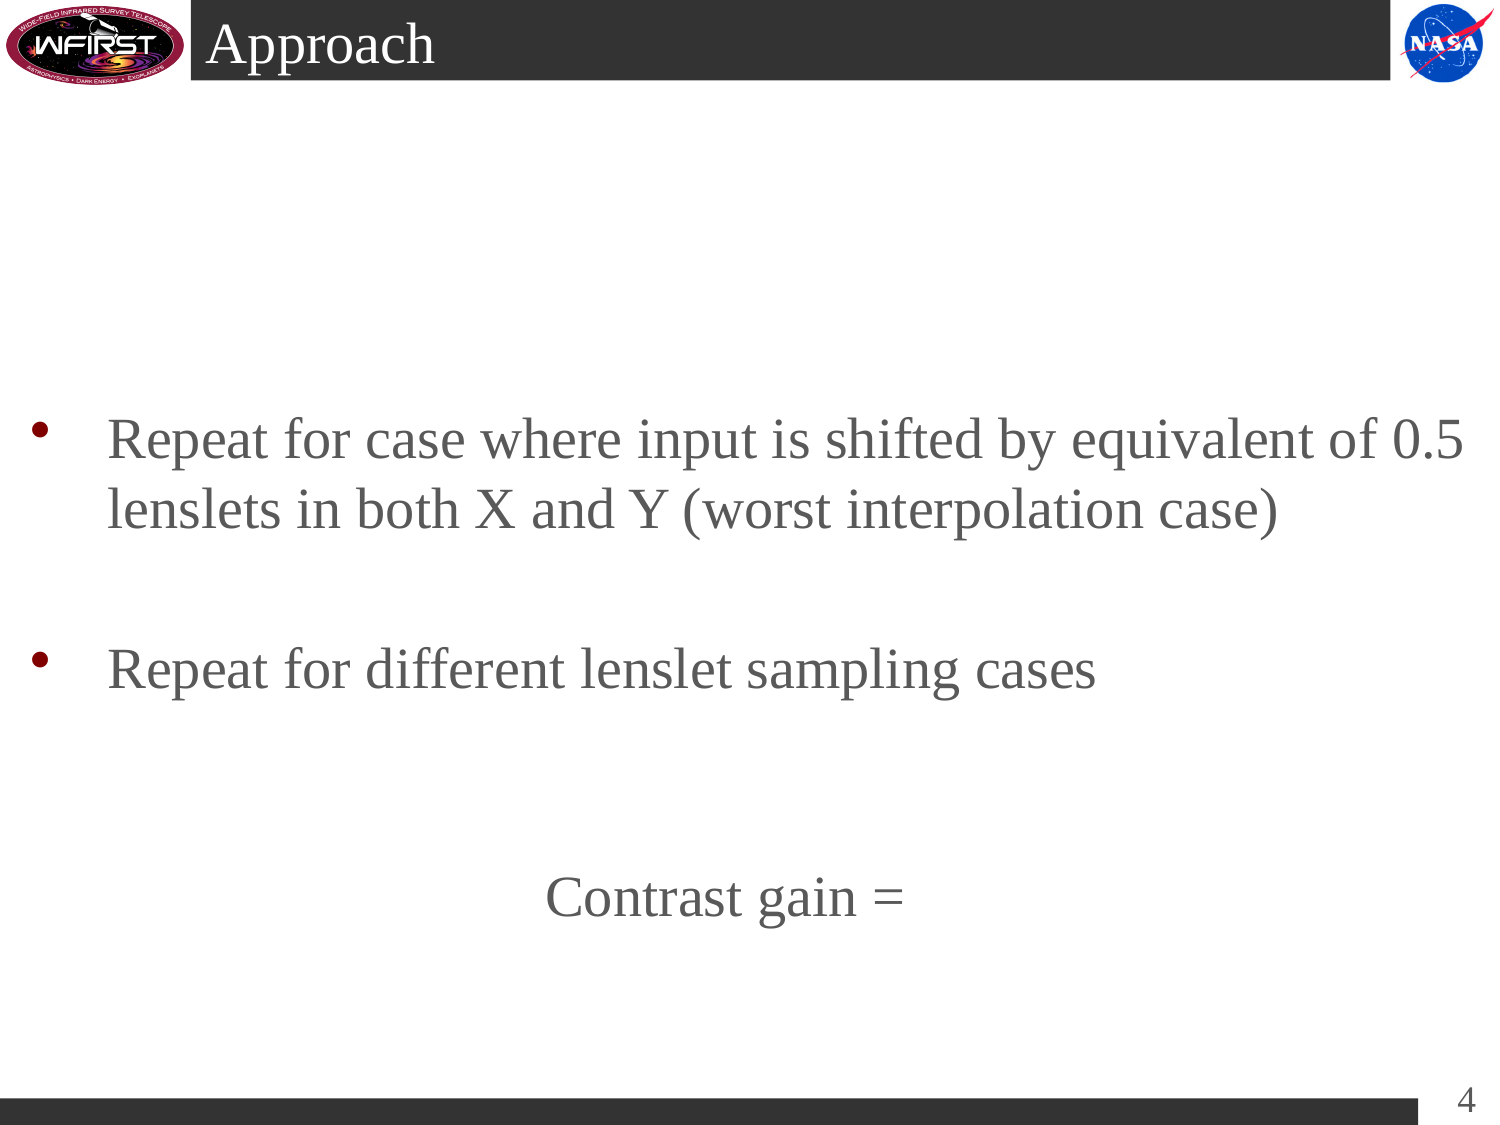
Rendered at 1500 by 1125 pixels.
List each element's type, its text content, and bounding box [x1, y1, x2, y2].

list Repeat for case where input is shifted by equivalent of 0.5 lenslets in both X and Y (worst interpolation case) Repeat for different lenslet sampling cases [17, 103, 1487, 1078]
picture [1, 0, 191, 89]
picture [1394, 3, 1500, 83]
title Approach [190, 0, 1391, 81]
